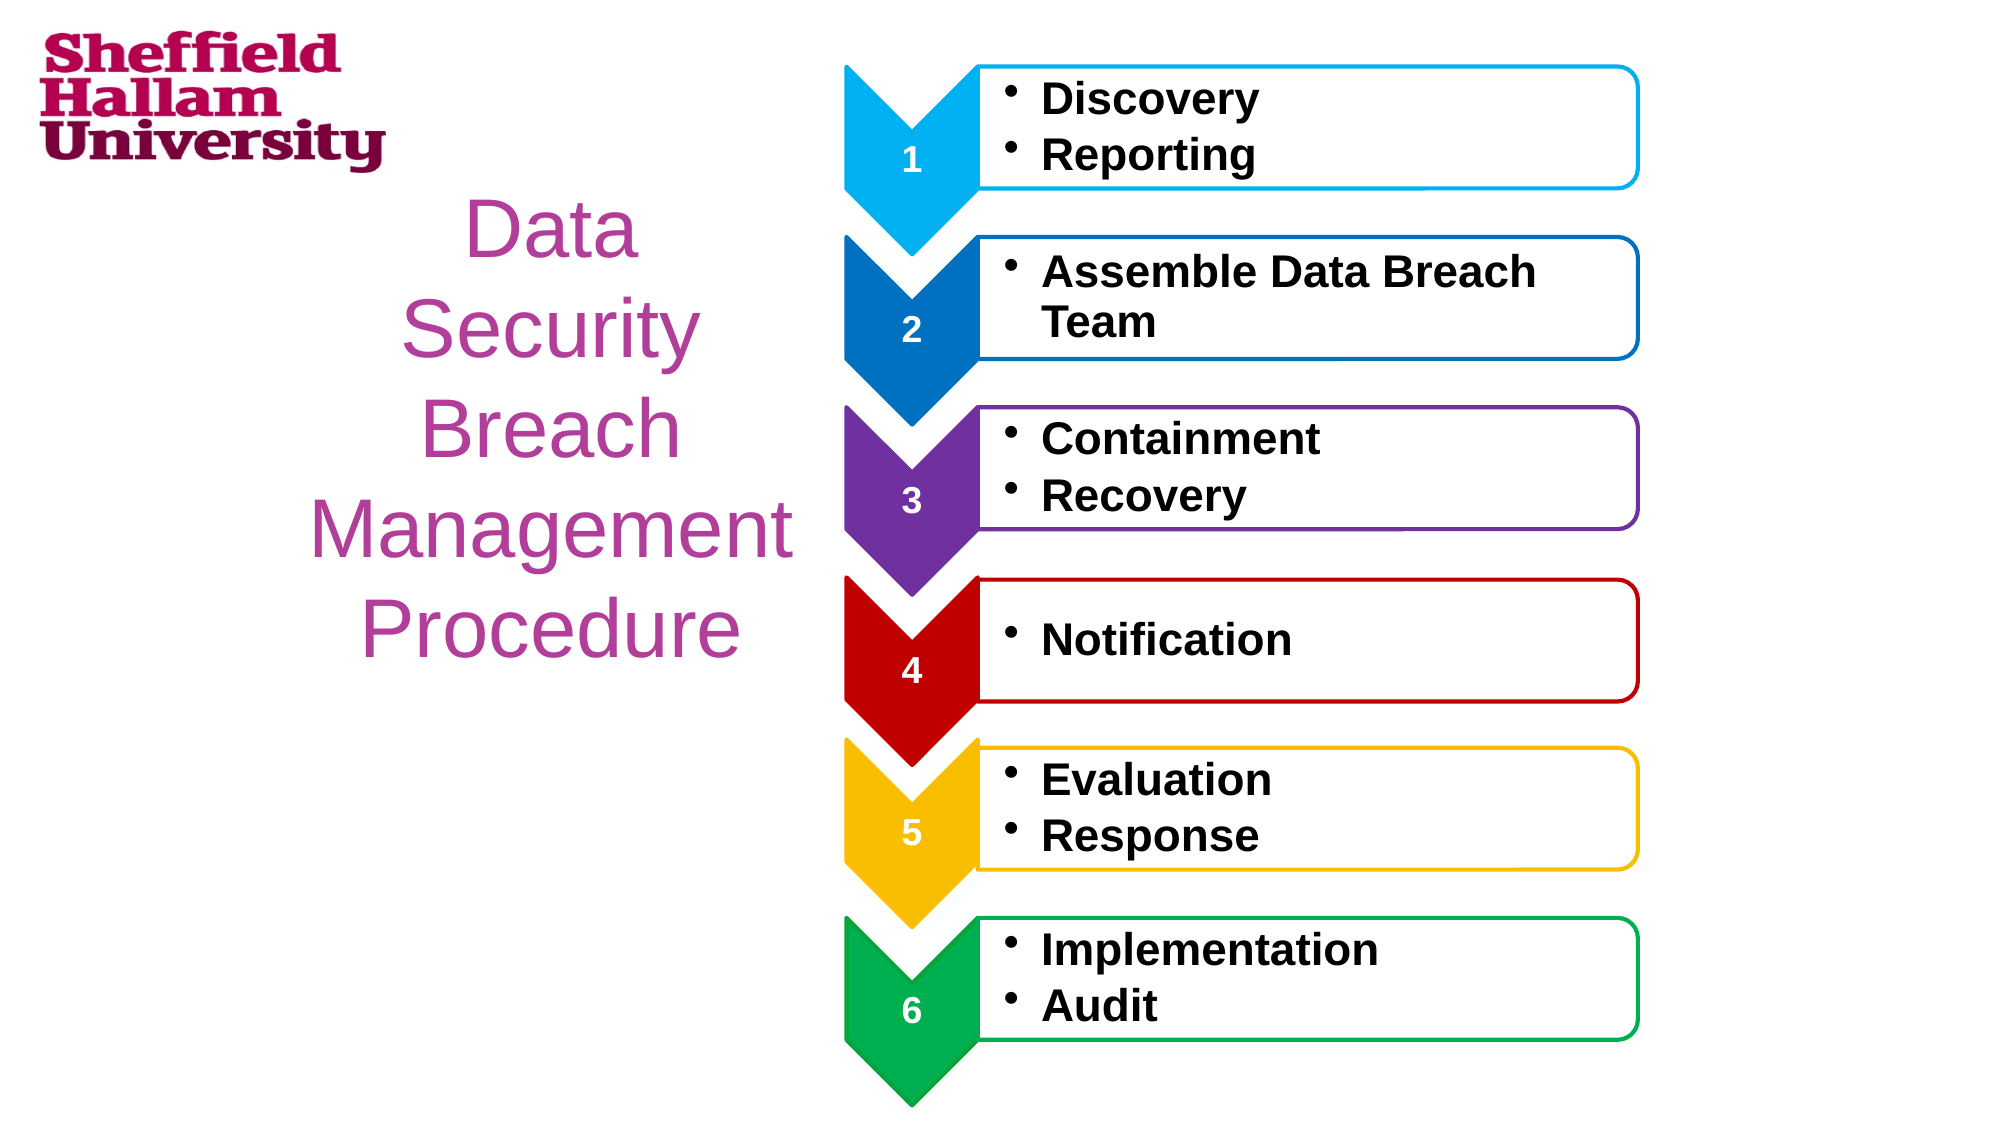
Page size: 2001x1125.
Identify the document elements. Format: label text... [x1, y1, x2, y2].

text_box Data Security Breach Management Procedure [291, 166, 811, 682]
picture [39, 30, 386, 173]
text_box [846, 66, 1639, 1107]
